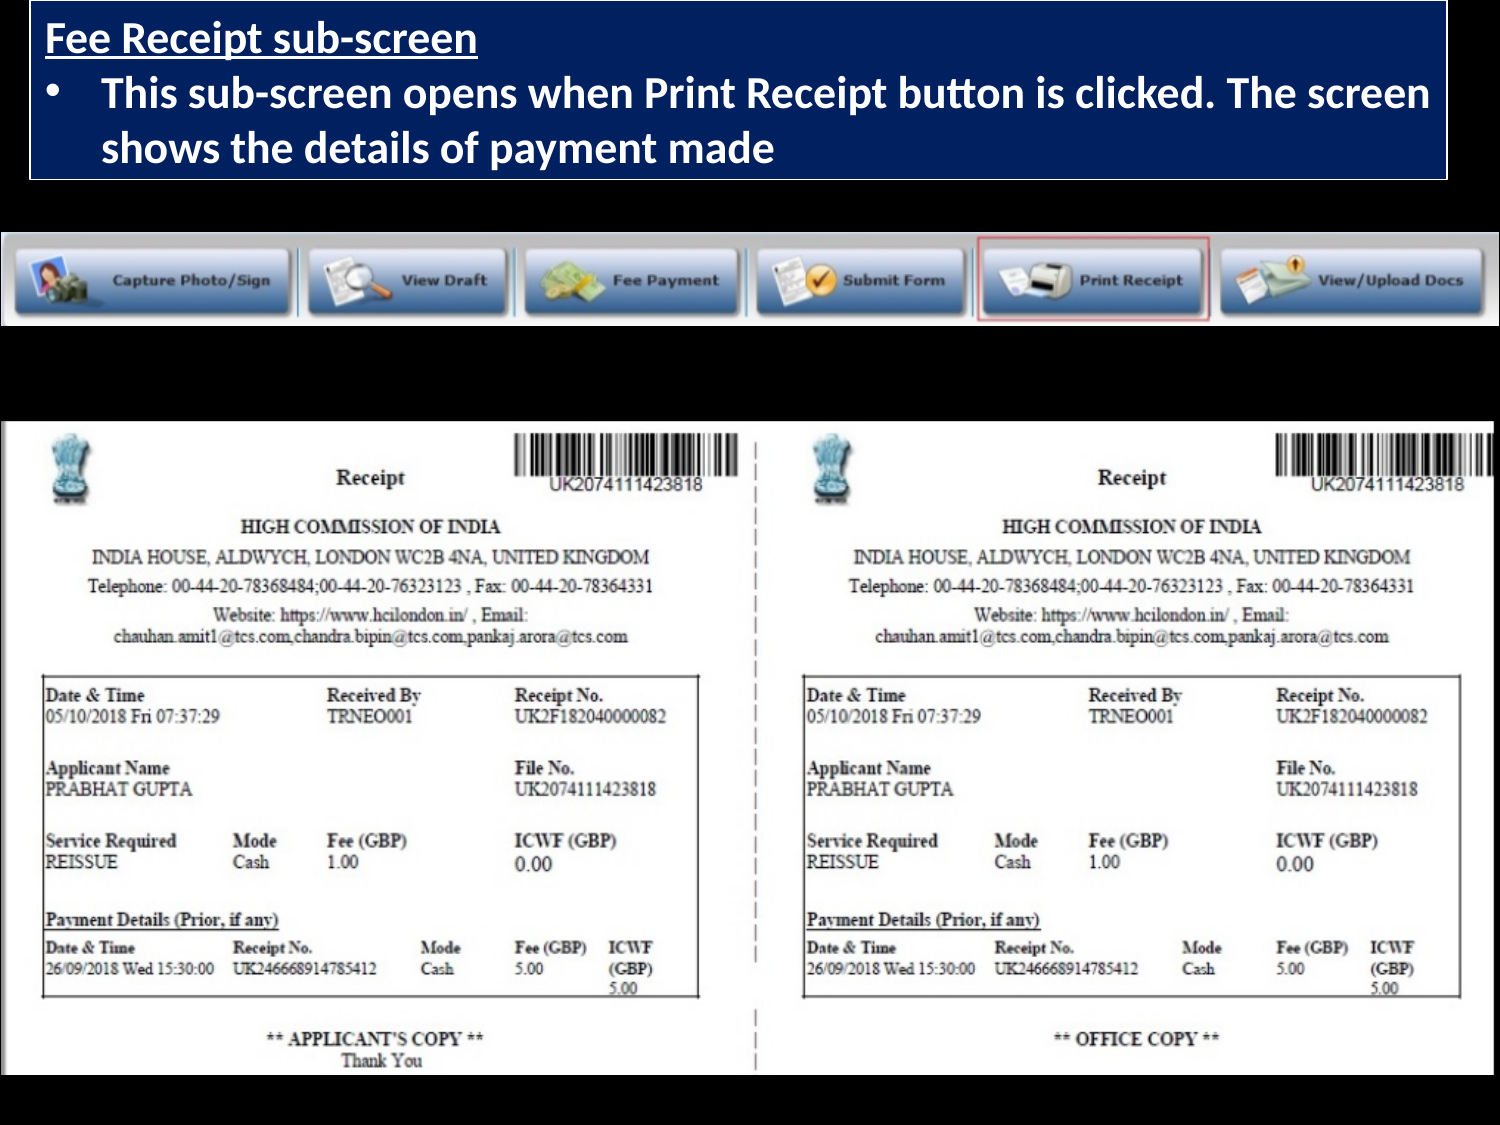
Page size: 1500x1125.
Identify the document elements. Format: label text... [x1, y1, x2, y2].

picture [0, 420, 1500, 1076]
text_box Fee Receipt sub-screen This sub-screen opens when Print Receipt button is clicked. The screen shows the details of payment made [29, 0, 1448, 180]
picture [0, 231, 1500, 327]
